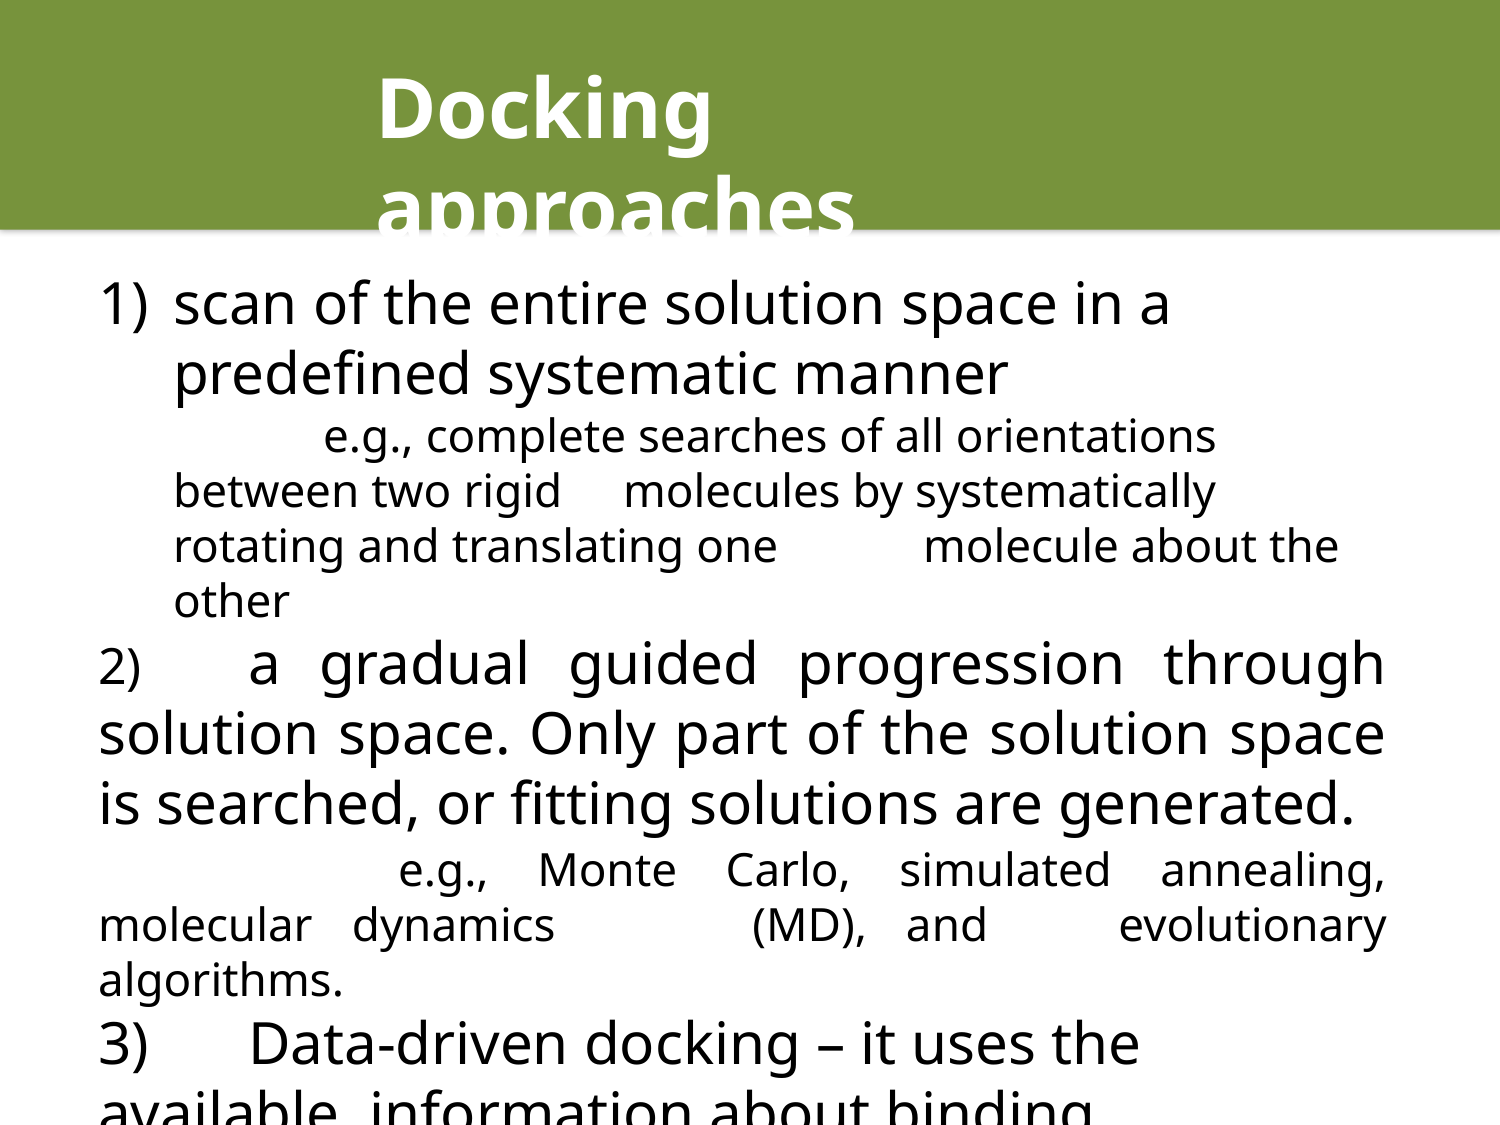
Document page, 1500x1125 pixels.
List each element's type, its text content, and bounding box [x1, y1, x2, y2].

text_box Docking approaches [360, 48, 1170, 263]
text_box [0, 0, 1500, 230]
text_box scan of the entire solution space in a predefined systematic manner e.g., complete searches of all orientations between two rigid molecules by systematically rotating and translating one molecule about the other 2) a gradual guided progression through solution space. Only part of the solution space is searched, or fitting solutions are generated. e.g., Monte Carlo, simulated annealing, molecular dynamics (MD), and evolutionary algorithms. 3) Data-driven docking – it uses the available information about binding site/interface residues [83, 258, 1402, 1125]
